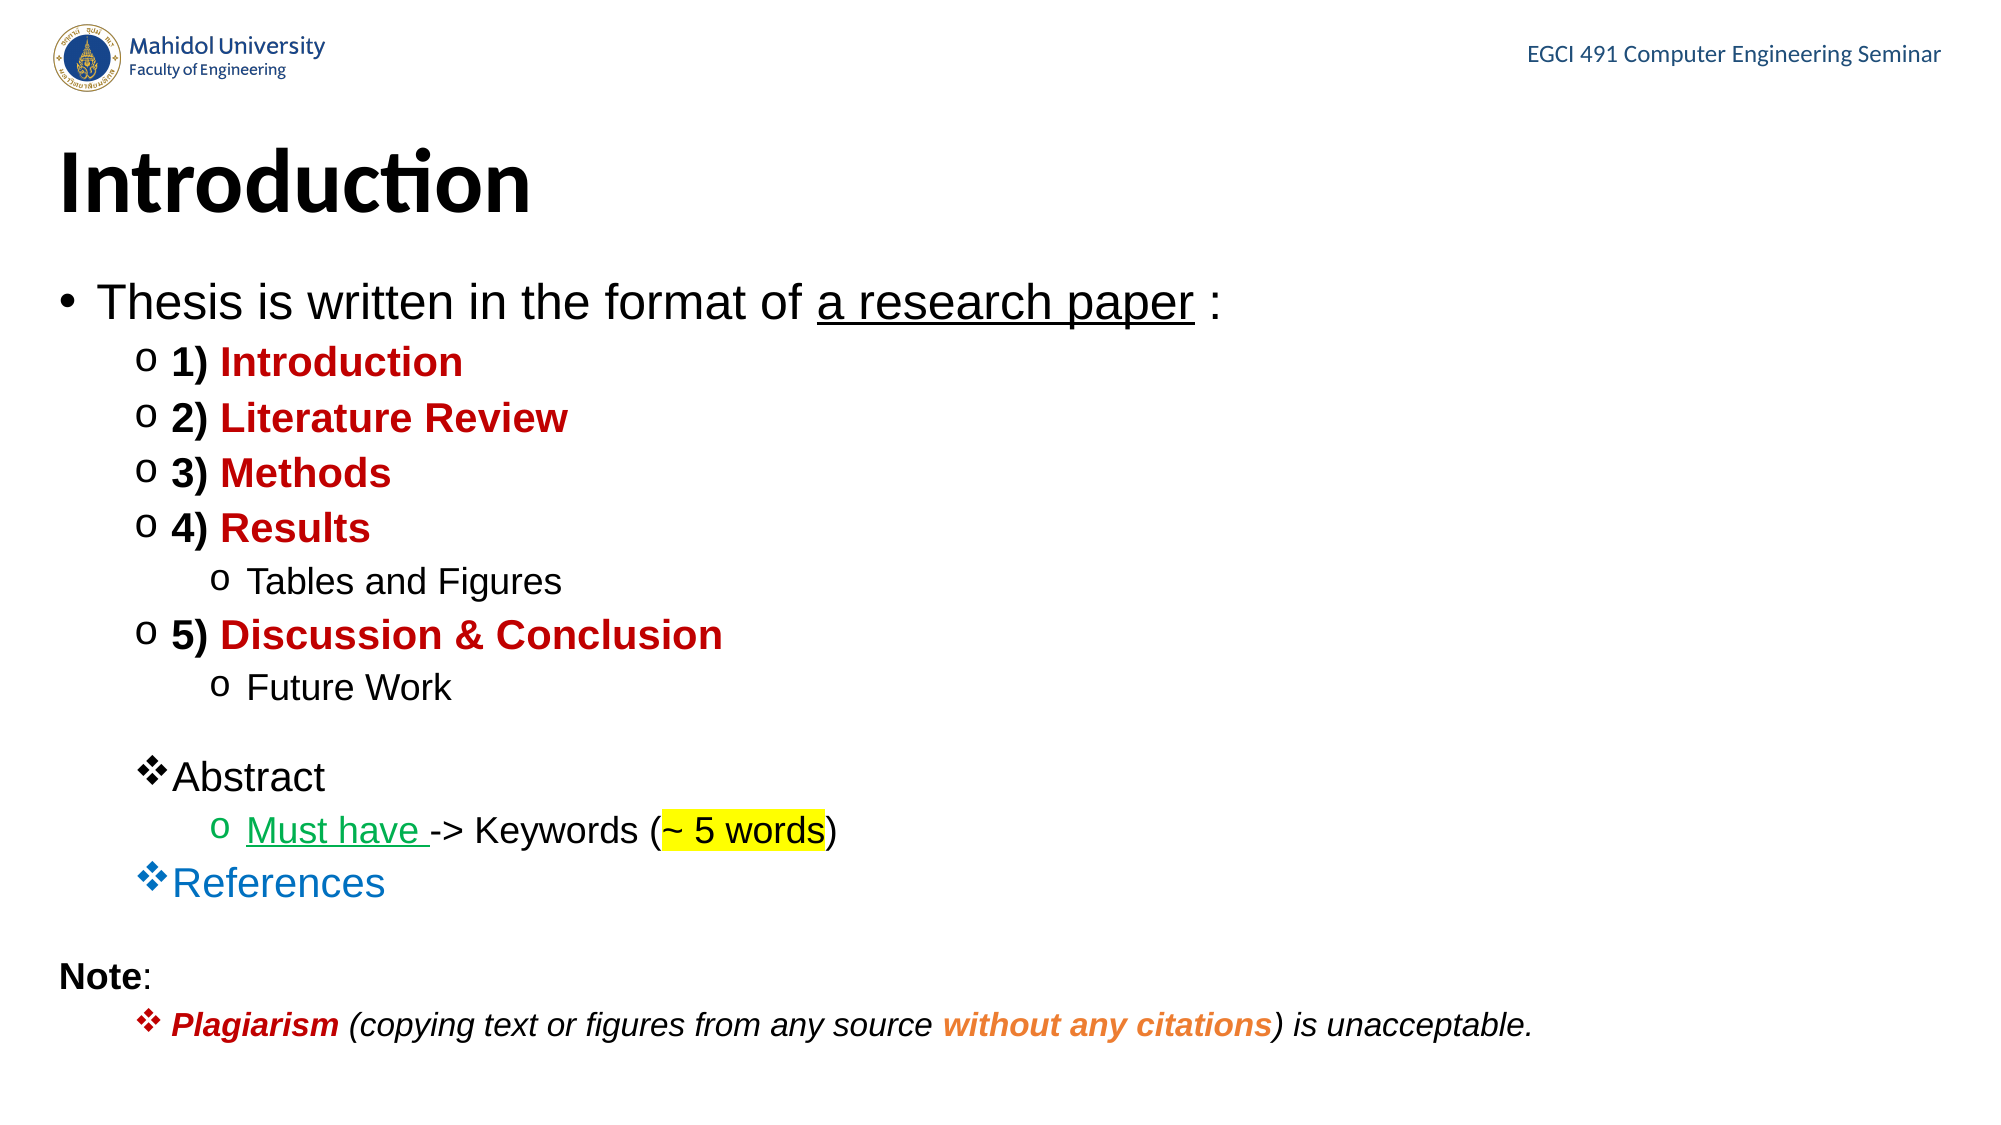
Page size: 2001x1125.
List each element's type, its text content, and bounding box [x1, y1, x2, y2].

list Thesis is written in the format of a research paper : 1) Introduction 2) Literature Review 3) Methods 4) Results Tables and Figures 5) Discussion & Conclusion Future Work Abstract Must have -> Keywords (~ 5 words) References Note: Plagiarism (copying text or figures from any source without any citations) is unacceptable. [43, 268, 1958, 1087]
picture [42, 18, 334, 97]
title Introduction [43, 111, 1958, 255]
